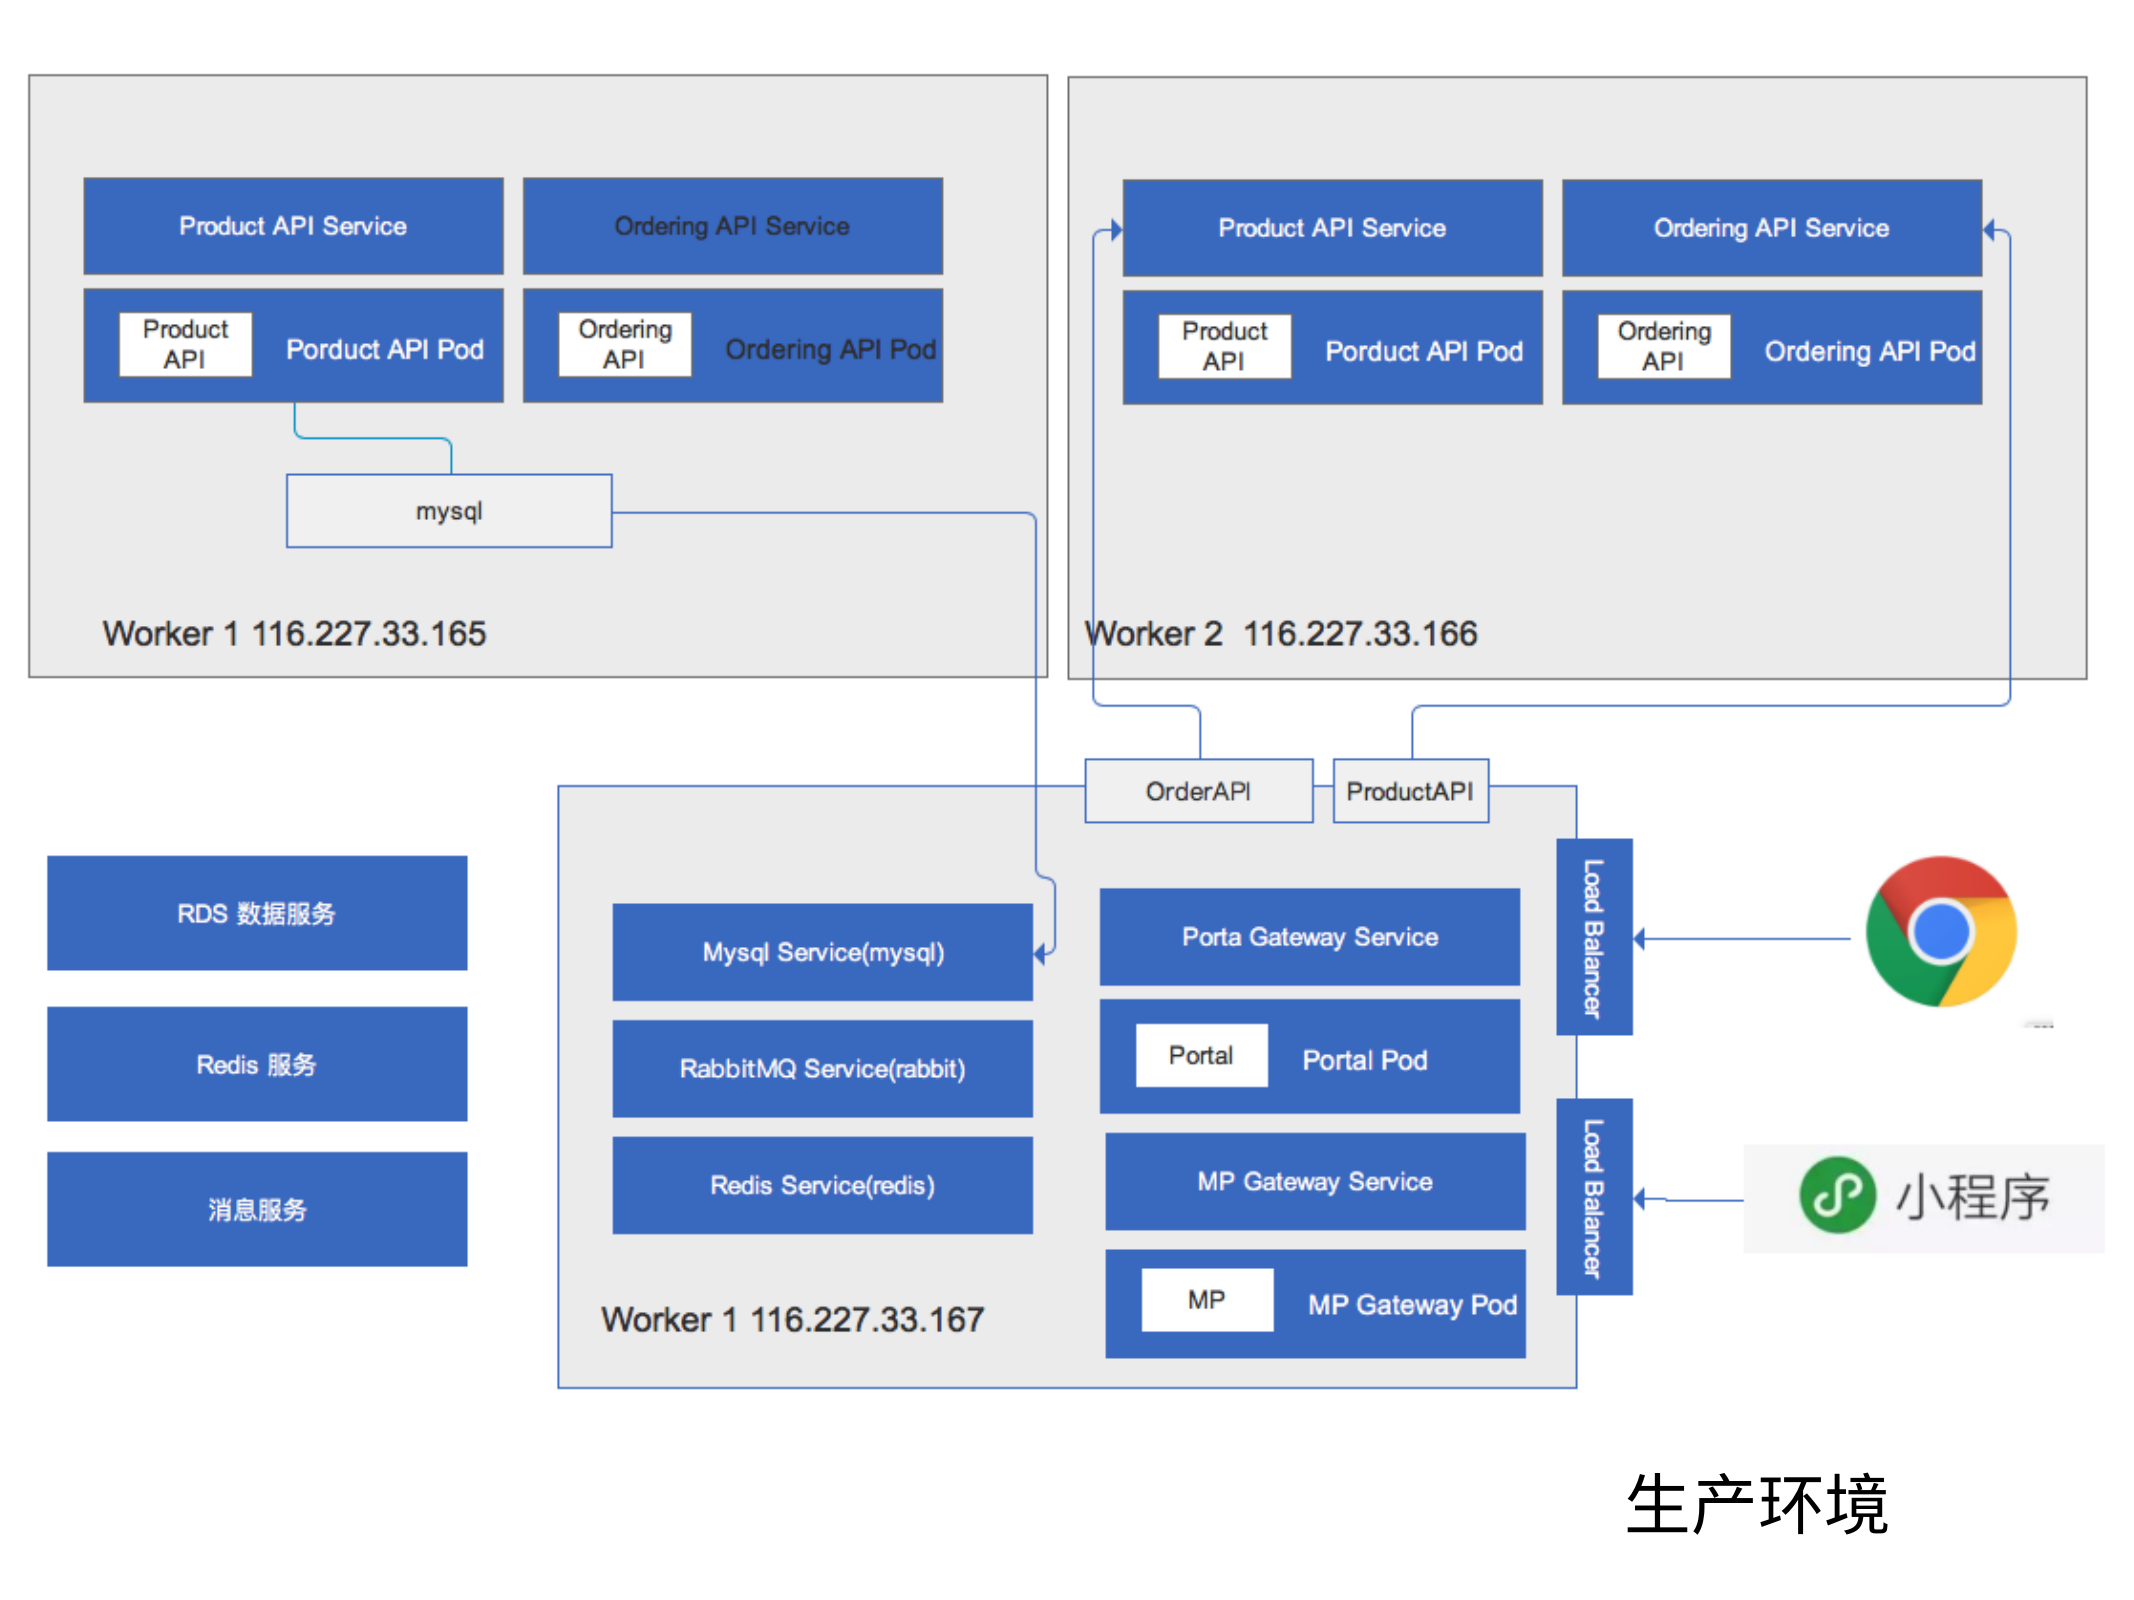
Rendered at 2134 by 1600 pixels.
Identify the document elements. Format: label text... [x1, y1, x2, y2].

title 生产环境 [847, 1424, 2134, 1600]
picture [0, 46, 2134, 1421]
